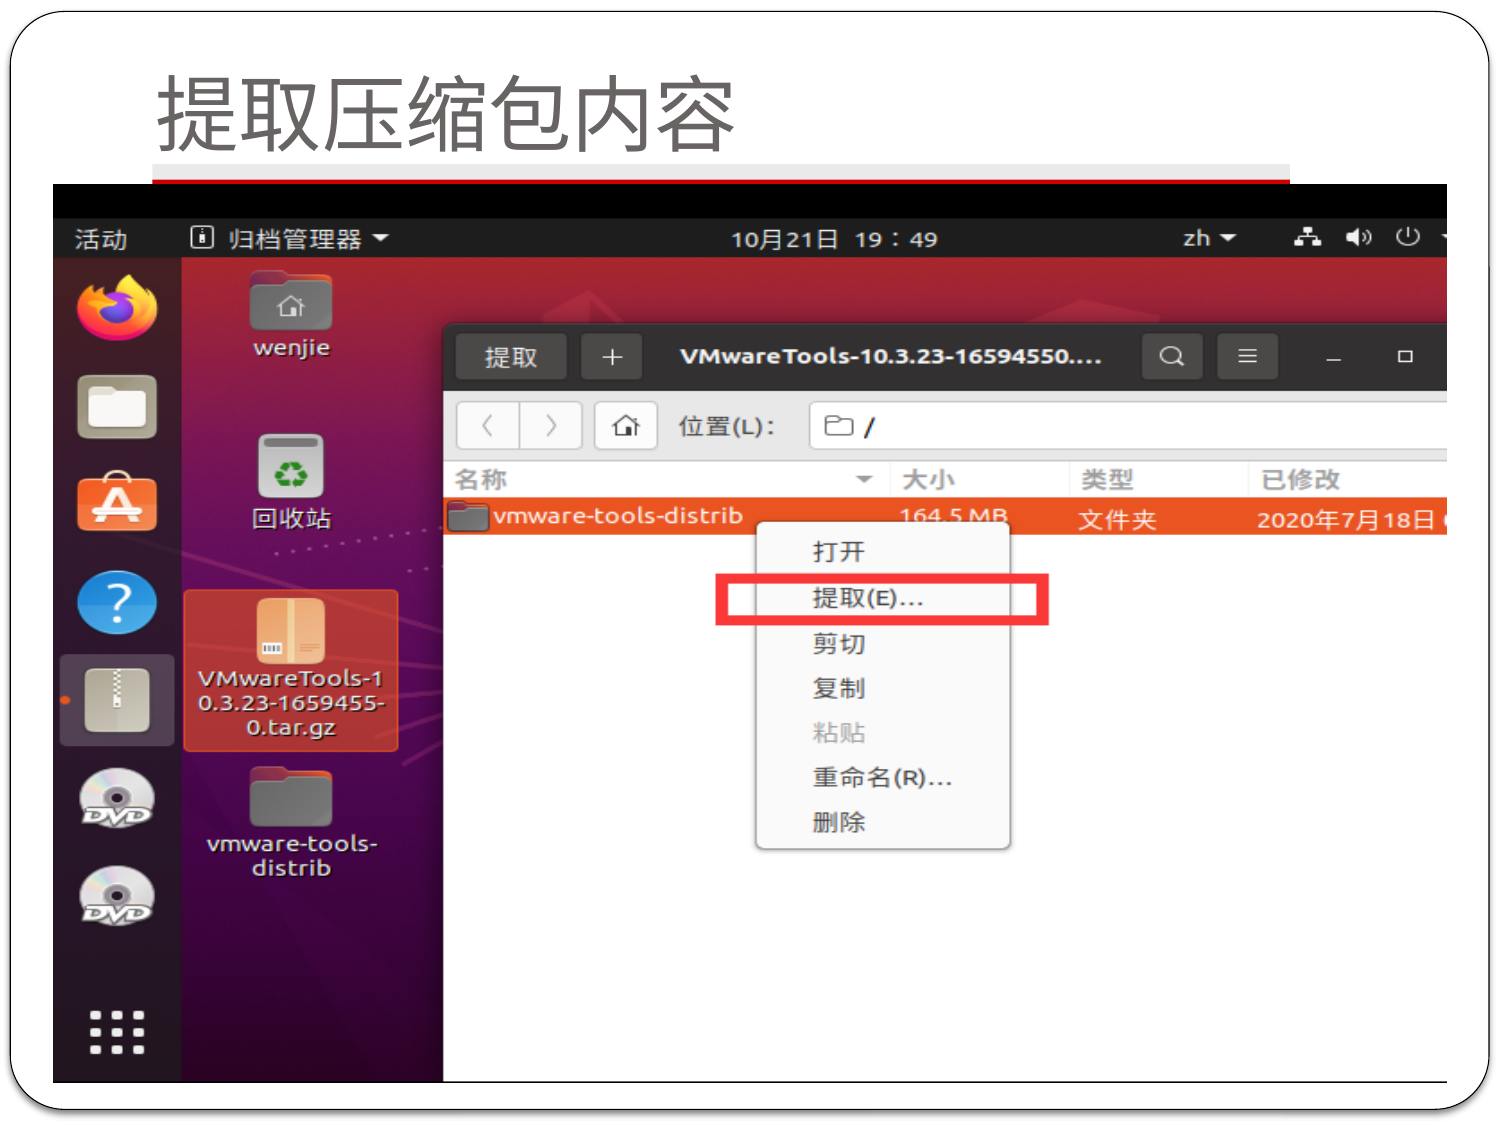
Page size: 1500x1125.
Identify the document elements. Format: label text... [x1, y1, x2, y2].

picture [52, 184, 1448, 1083]
title 提取压缩包内容 [140, 70, 1409, 178]
